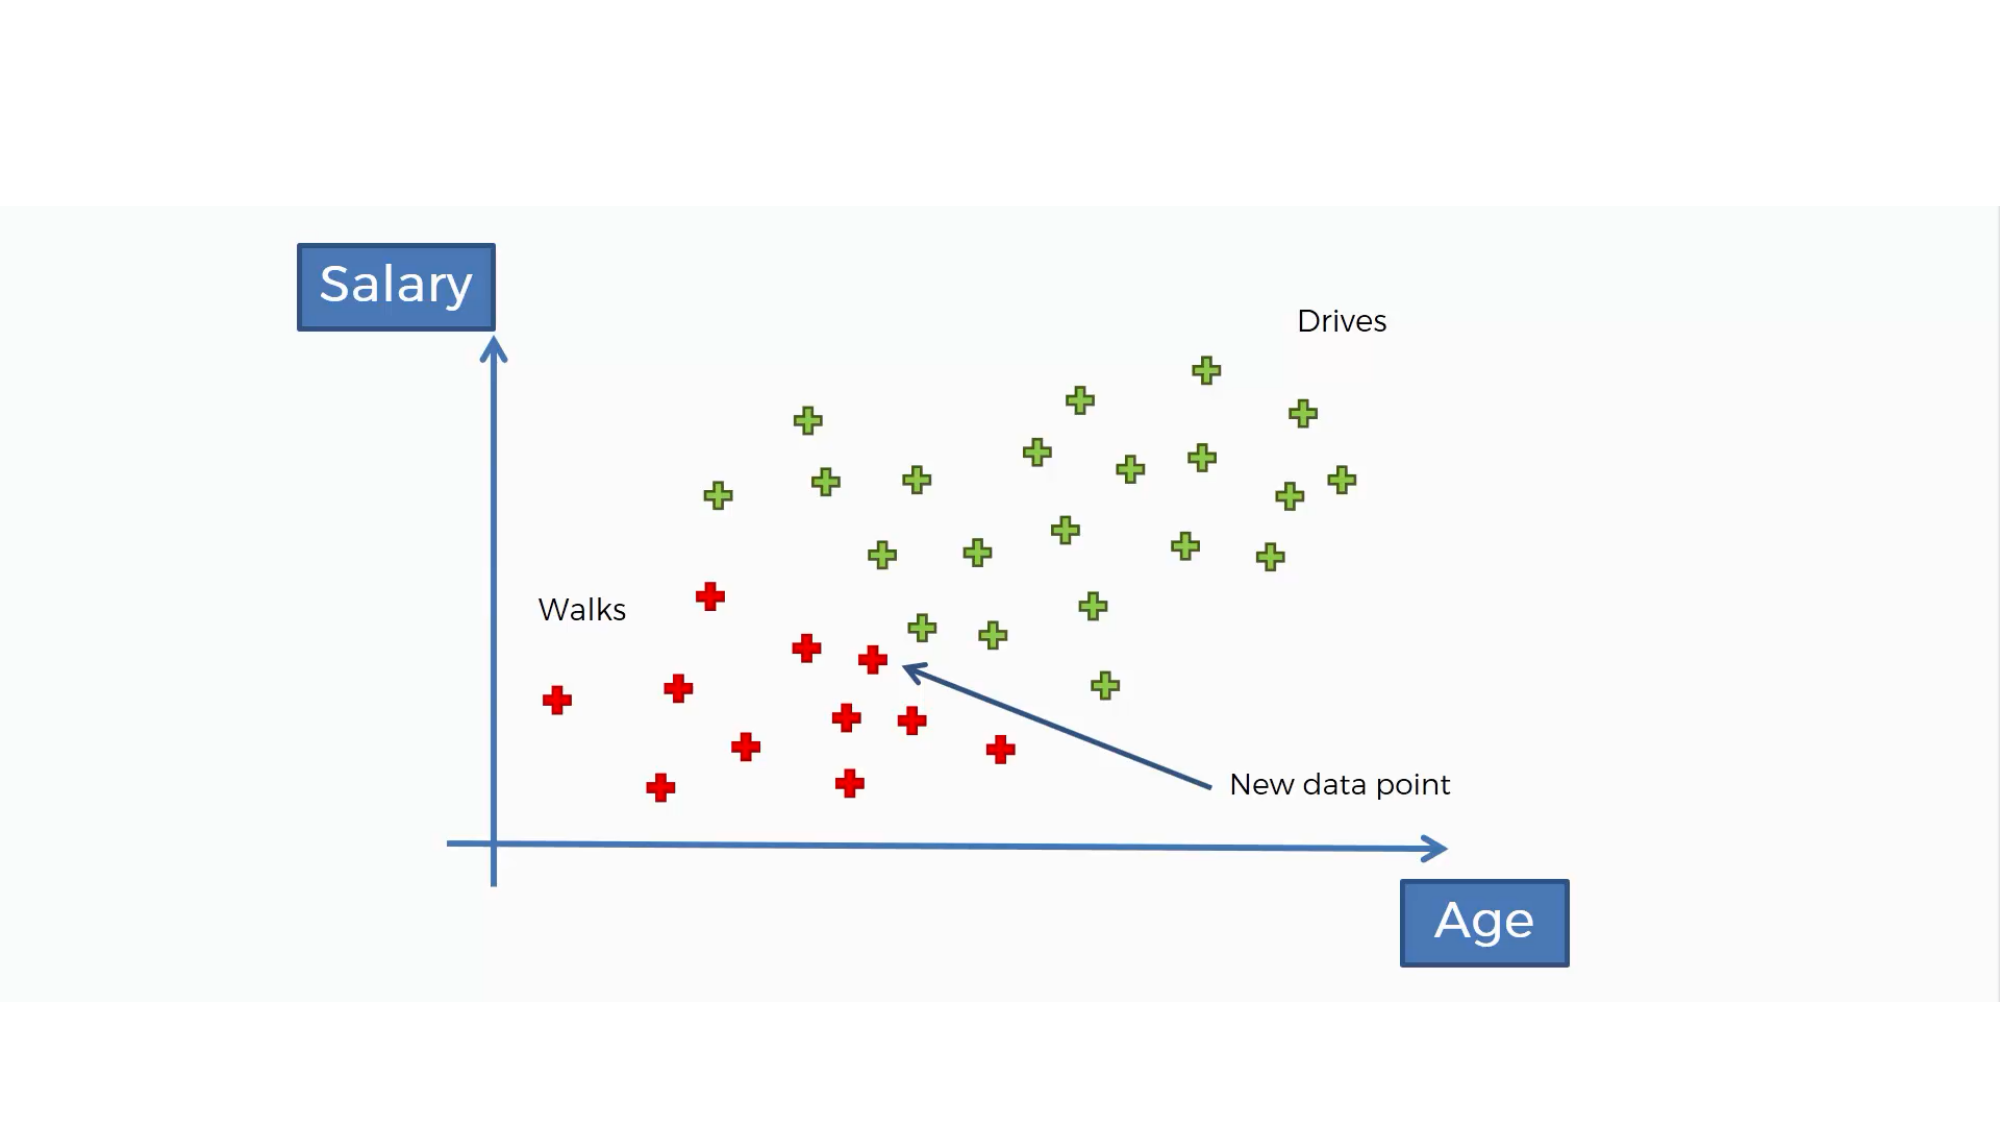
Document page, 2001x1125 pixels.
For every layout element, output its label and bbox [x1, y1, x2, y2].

list [0, 206, 2000, 1002]
